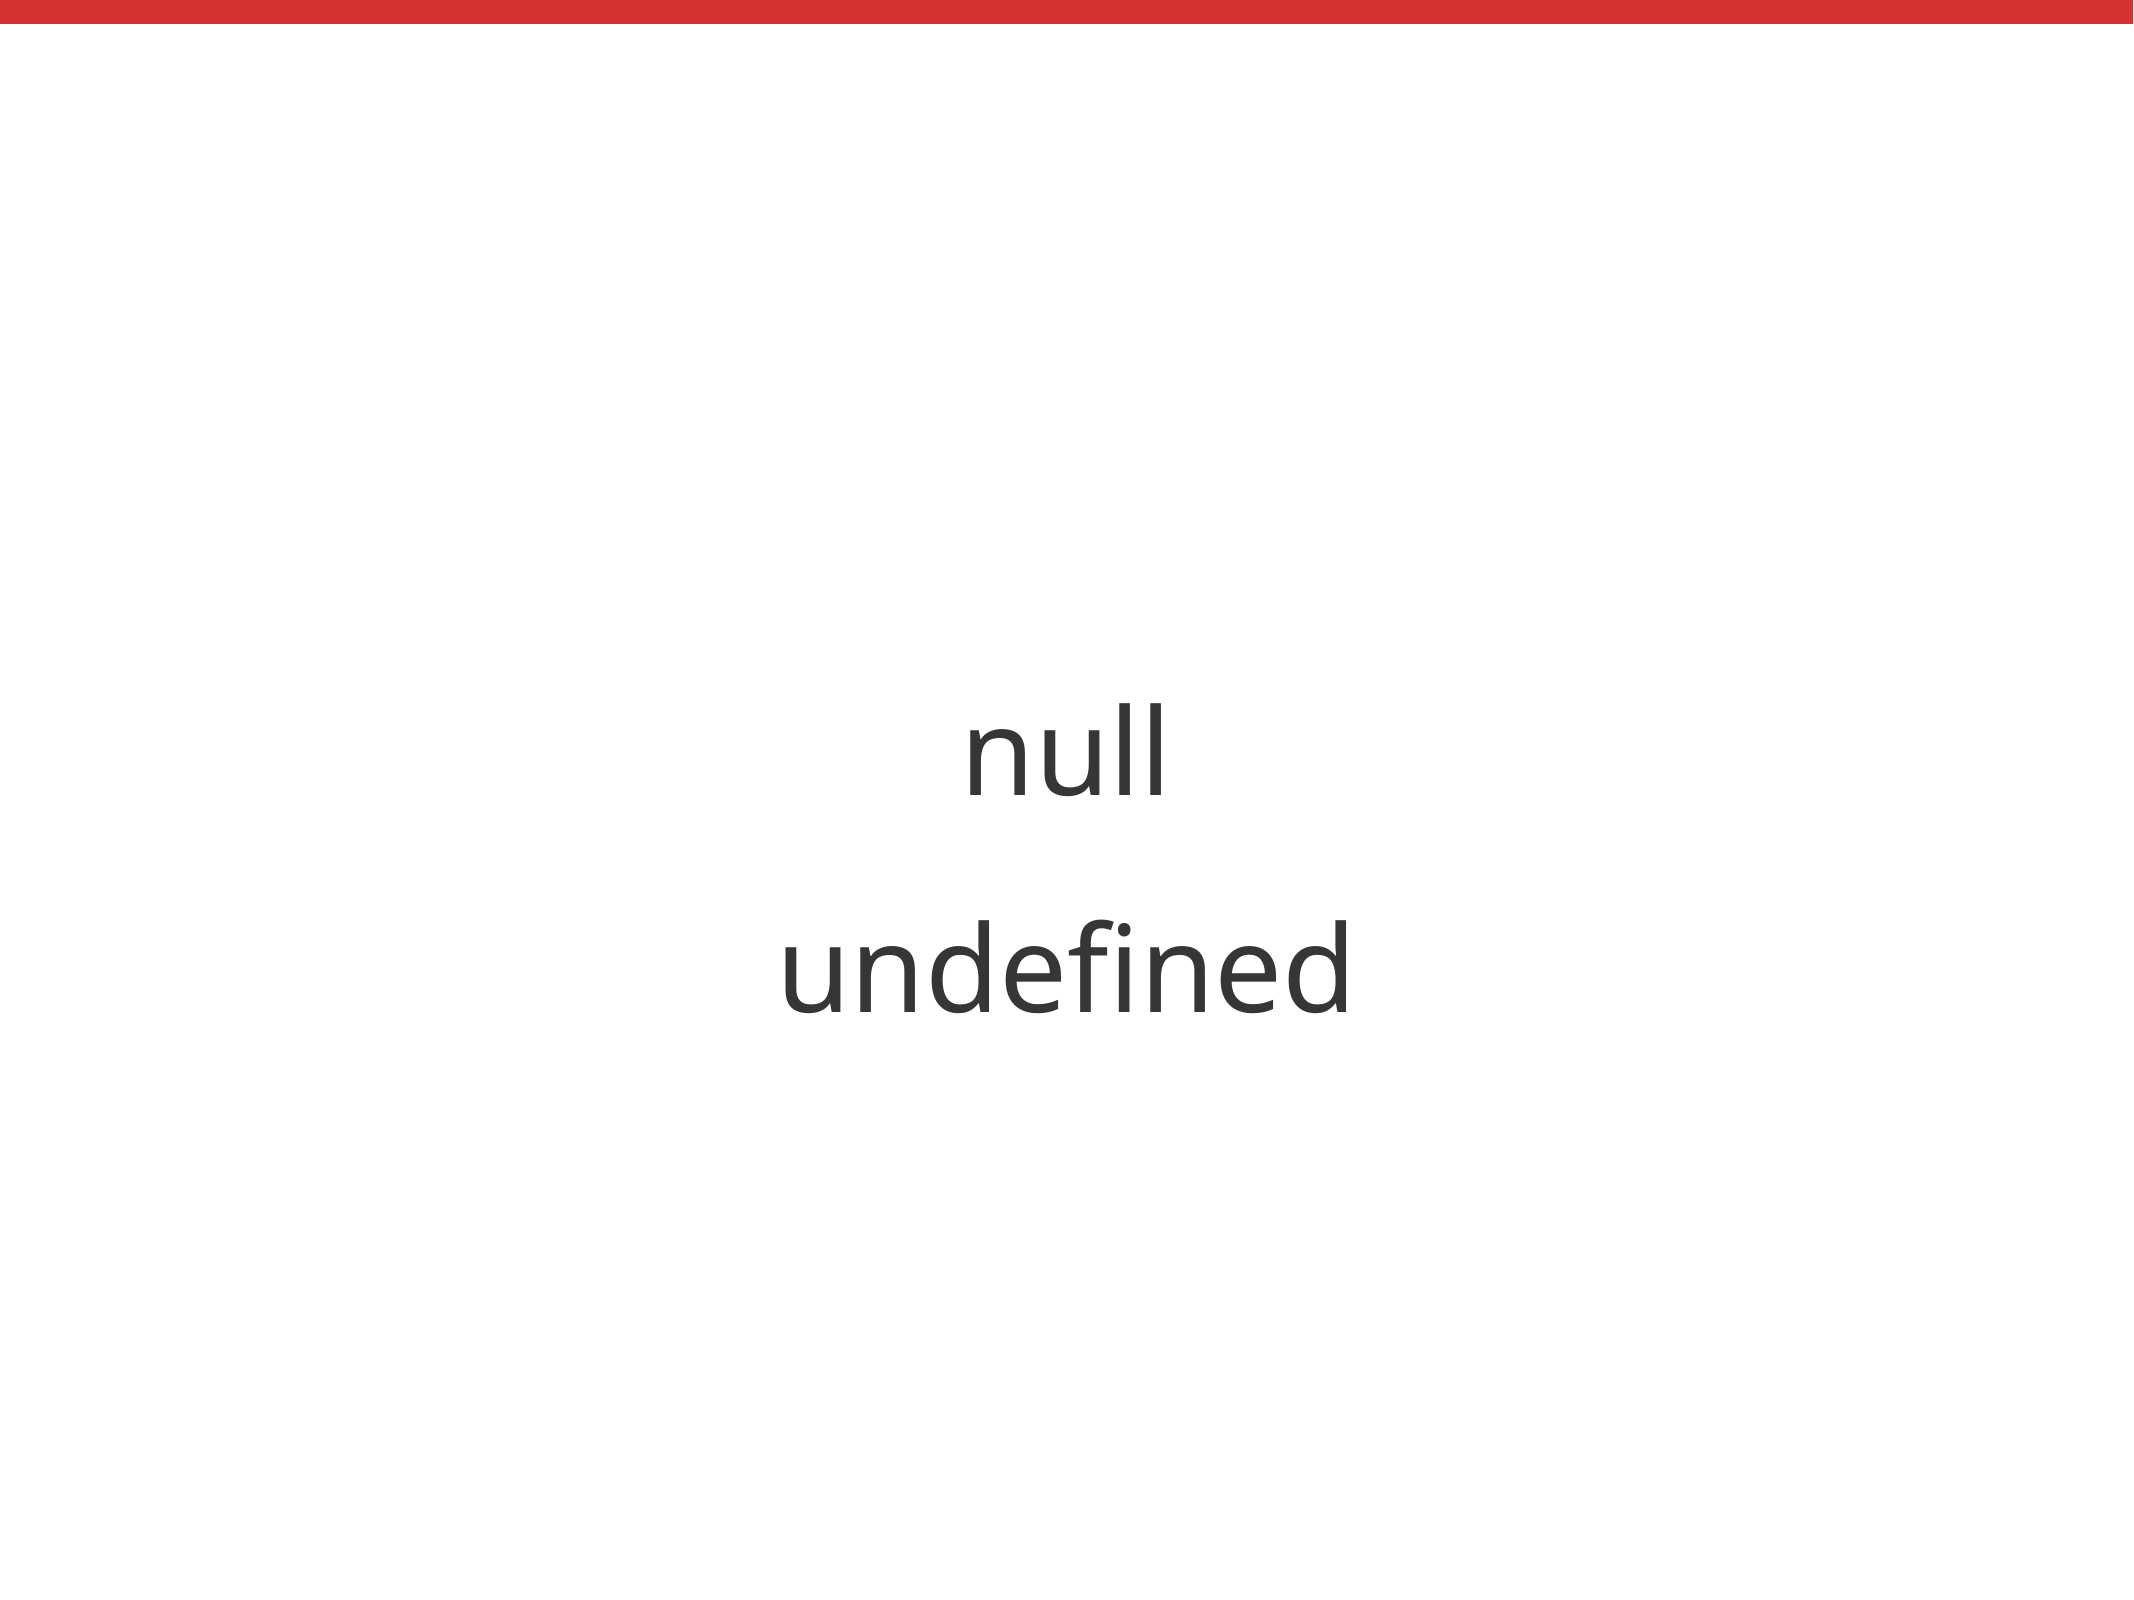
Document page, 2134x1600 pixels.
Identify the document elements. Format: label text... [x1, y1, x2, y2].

text_box null [954, 668, 1179, 826]
text_box undefined [769, 885, 1364, 1043]
